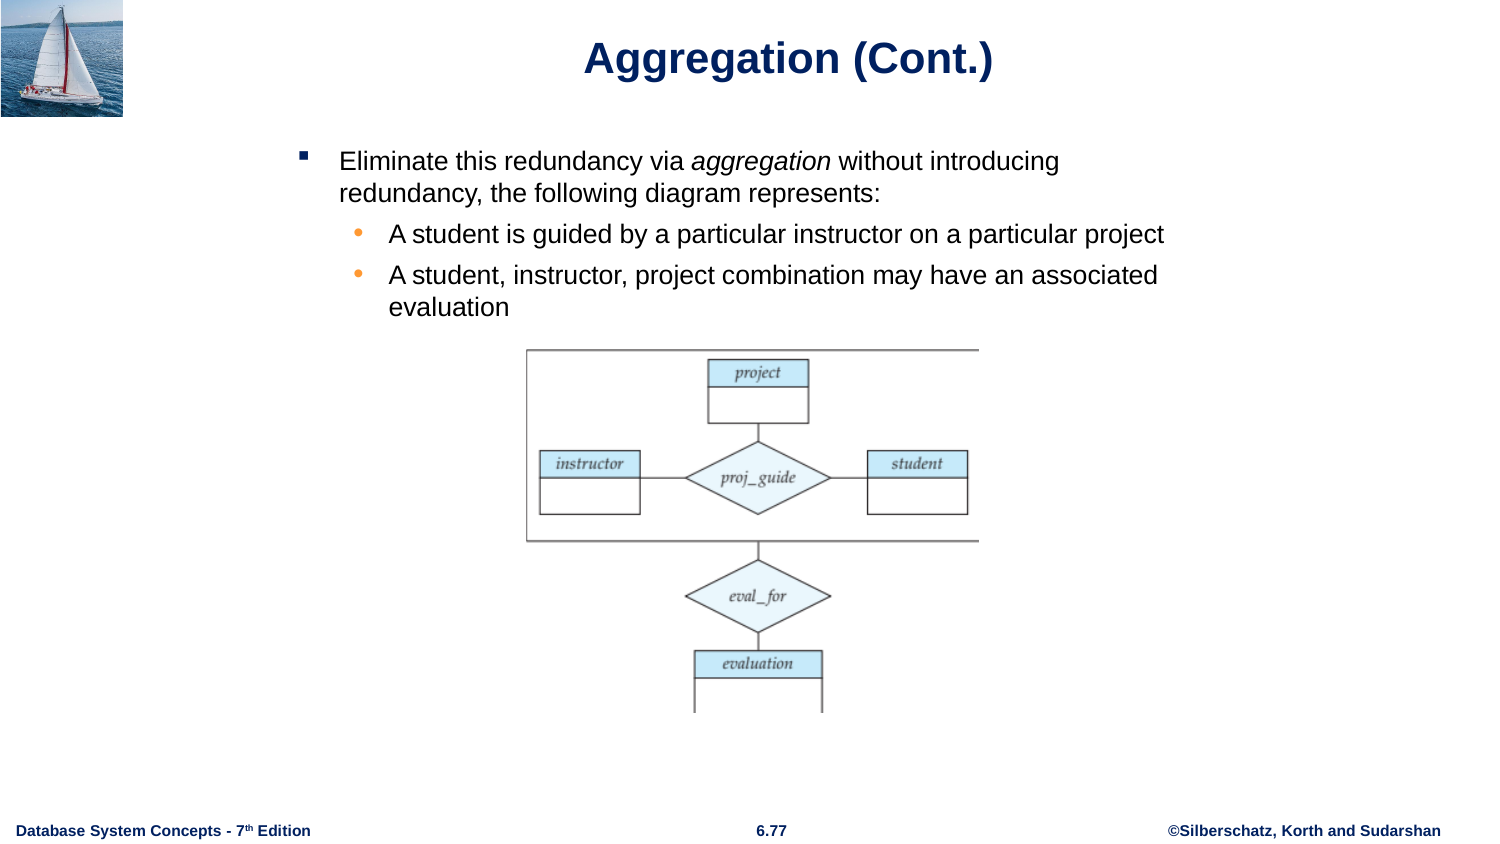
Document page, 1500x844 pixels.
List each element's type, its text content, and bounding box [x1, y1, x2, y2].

title Aggregation (Cont.) [125, 14, 1452, 90]
list Eliminate this redundancy via aggregation without introducing redundancy, the following diagram represents: A student is guided by a particular instructor on a particular project A student, instructor, project combination may have an associated evaluation [282, 136, 1223, 355]
picture [526, 348, 980, 713]
picture [0, 0, 123, 117]
